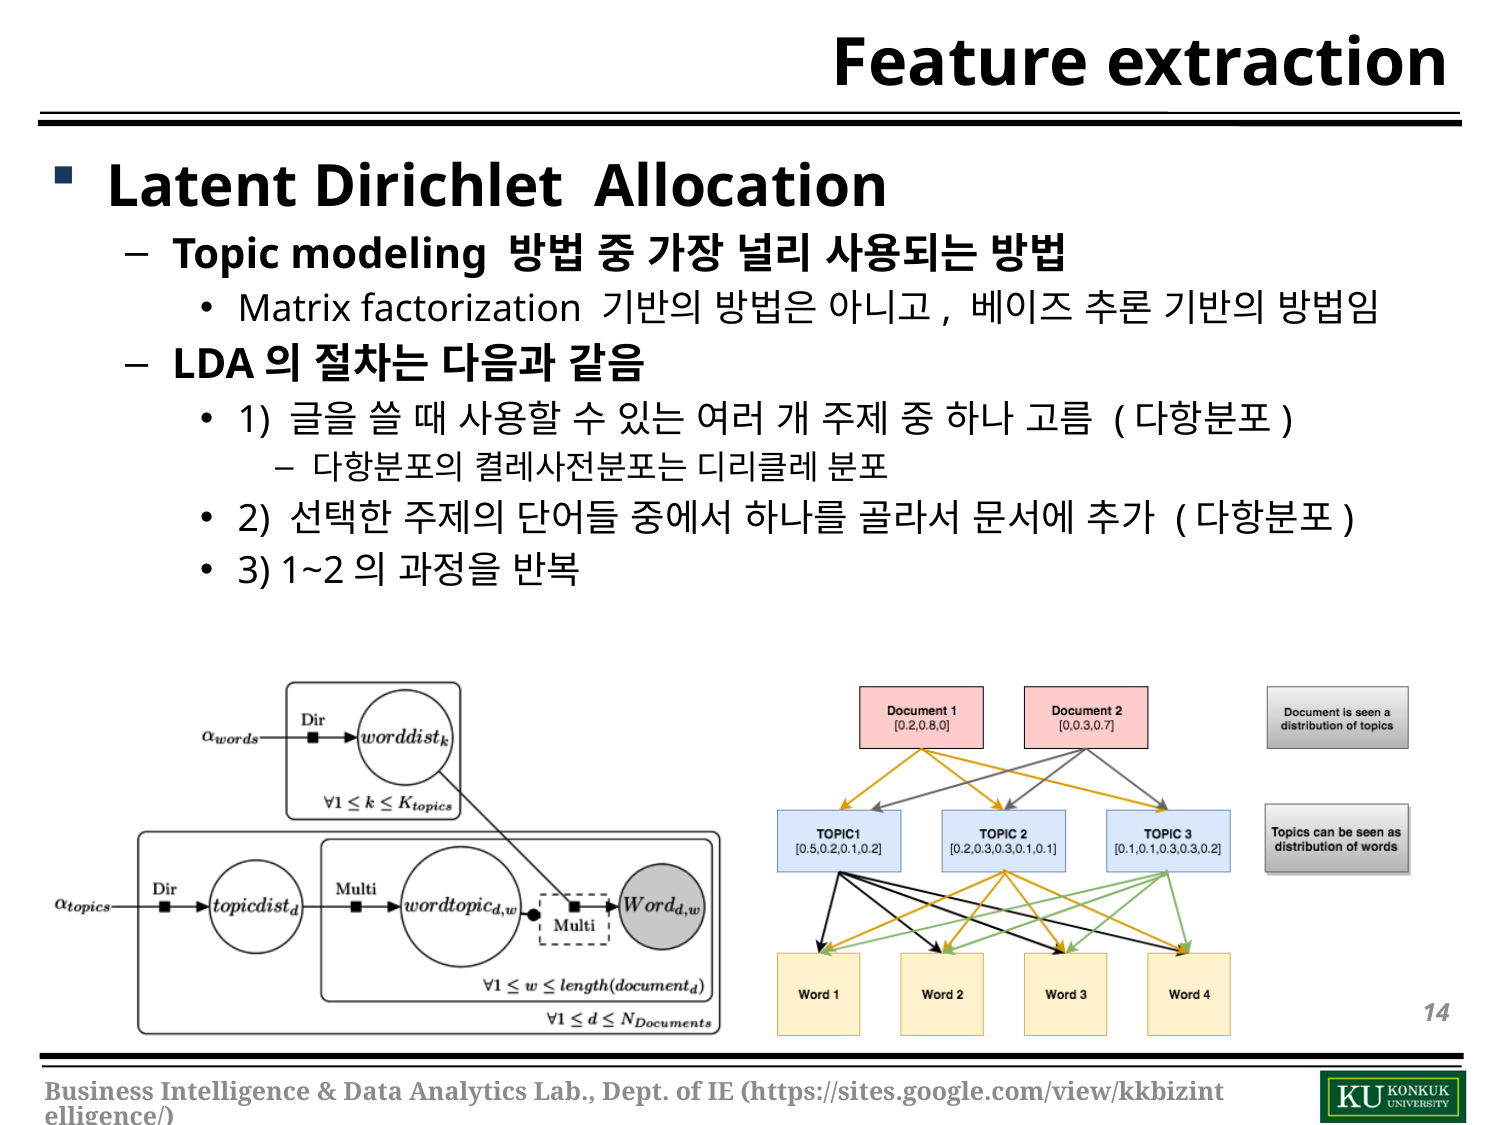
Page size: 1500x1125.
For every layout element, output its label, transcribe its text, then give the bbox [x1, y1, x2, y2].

slide_number 14 [1416, 983, 1465, 1043]
list Latent Dirichlet Allocation Topic modeling 방법 중 가장 널리 사용되는 방법 Matrix factorization 기반의 방법은 아니고, 베이즈 추론 기반의 방법임 LDA의 절차는 다음과 같음 1) 글을 쓸 때 사용할 수 있는 여러 개 주제 중 하나 고름 (다항분포) 다항분포의 켤레사전분포는 디리클레 분포 2) 선택한 주제의 단어들 중에서 하나를 골라서 문서에 추가 (다항분포) 3) 1~2의 과정을 반복 [35, 140, 1465, 1043]
picture [46, 672, 730, 1044]
picture [777, 676, 1418, 1036]
picture [1320, 1068, 1467, 1123]
footer Business Intelligence & Data Analytics Lab., Dept. of IE (https://sites.google.com/view/kkbizintelligence/) [29, 1062, 1247, 1123]
title Feature extraction [35, 11, 1465, 106]
